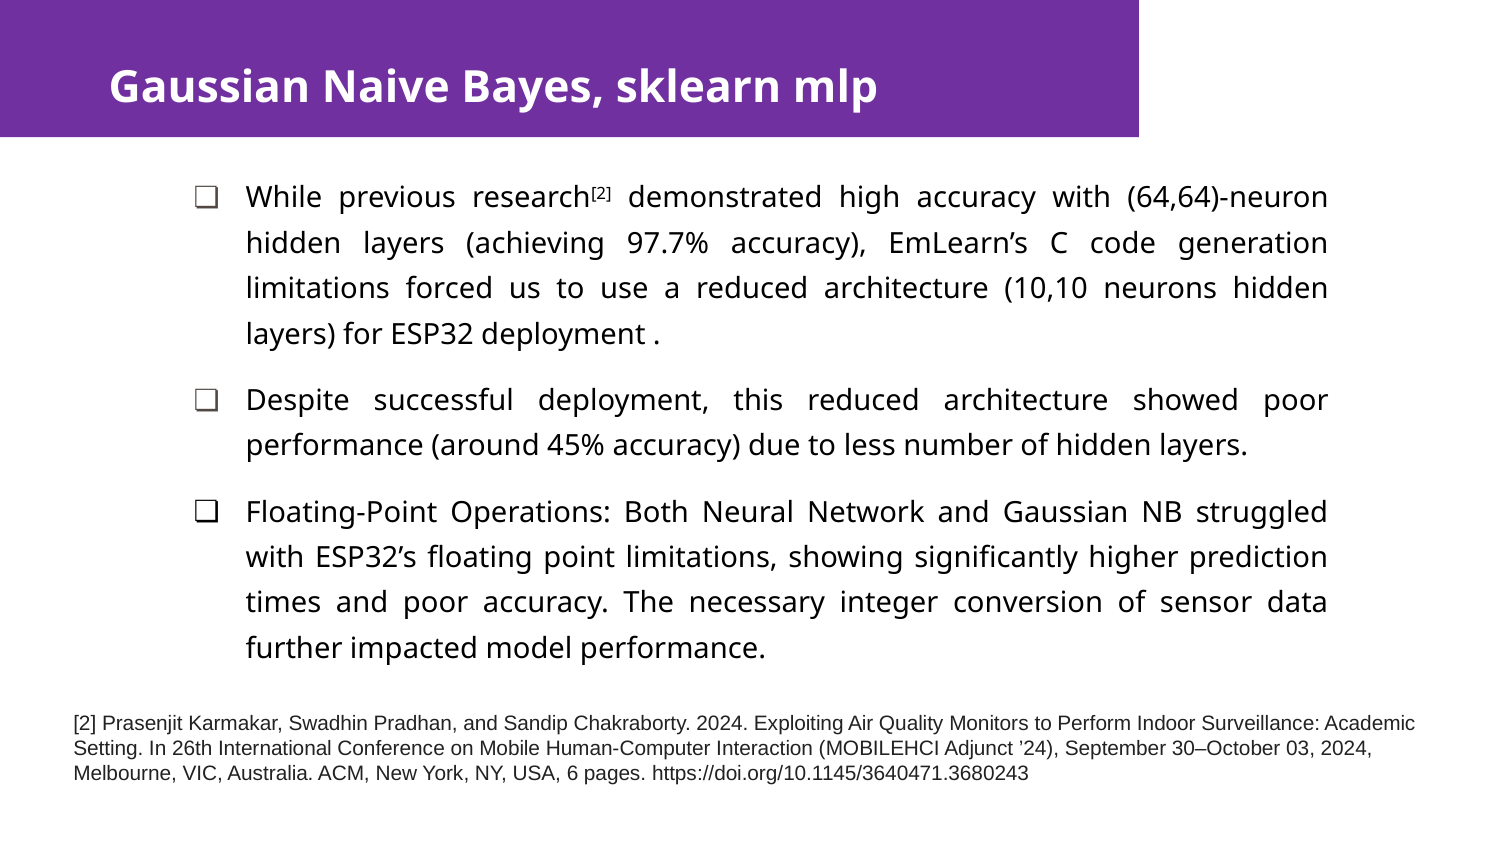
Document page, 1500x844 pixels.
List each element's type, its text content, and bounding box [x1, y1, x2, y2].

text_box While previous research[2] demonstrated high accuracy with (64,64)-neuron hidden layers (achieving 97.7% accuracy), EmLearn’s C code generation limitations forced us to use a reduced architecture (10,10 neurons hidden layers) for ESP32 deployment . Despite successful deployment, this reduced architecture showed poor performance (around 45% accuracy) due to less number of hidden layers. Floating-Point Operations: Both Neural Network and Gaussian NB struggled with ESP32’s floating point limitations, showing significantly higher prediction times and poor accuracy. The necessary integer conversion of sensor data further impacted model performance. [155, 153, 1345, 680]
title Gaussian Naive Bayes, sklearn mlp [108, 20, 1055, 117]
text_box [2] Prasenjit Karmakar, Swadhin Pradhan, and Sandip Chakraborty. 2024. Exploiting Air Quality Monitors to Perform Indoor Surveillance: Academic Setting. In 26th International Conference on Mobile Human-Computer Interaction (MOBILEHCI Adjunct ’24), September 30–October 03, 2024, Melbourne, VIC, Australia. ACM, New York, NY, USA, 6 pages. https://doi.org/10.1145/3640471.3680243 [58, 694, 1442, 800]
text_box [0, 0, 1139, 138]
